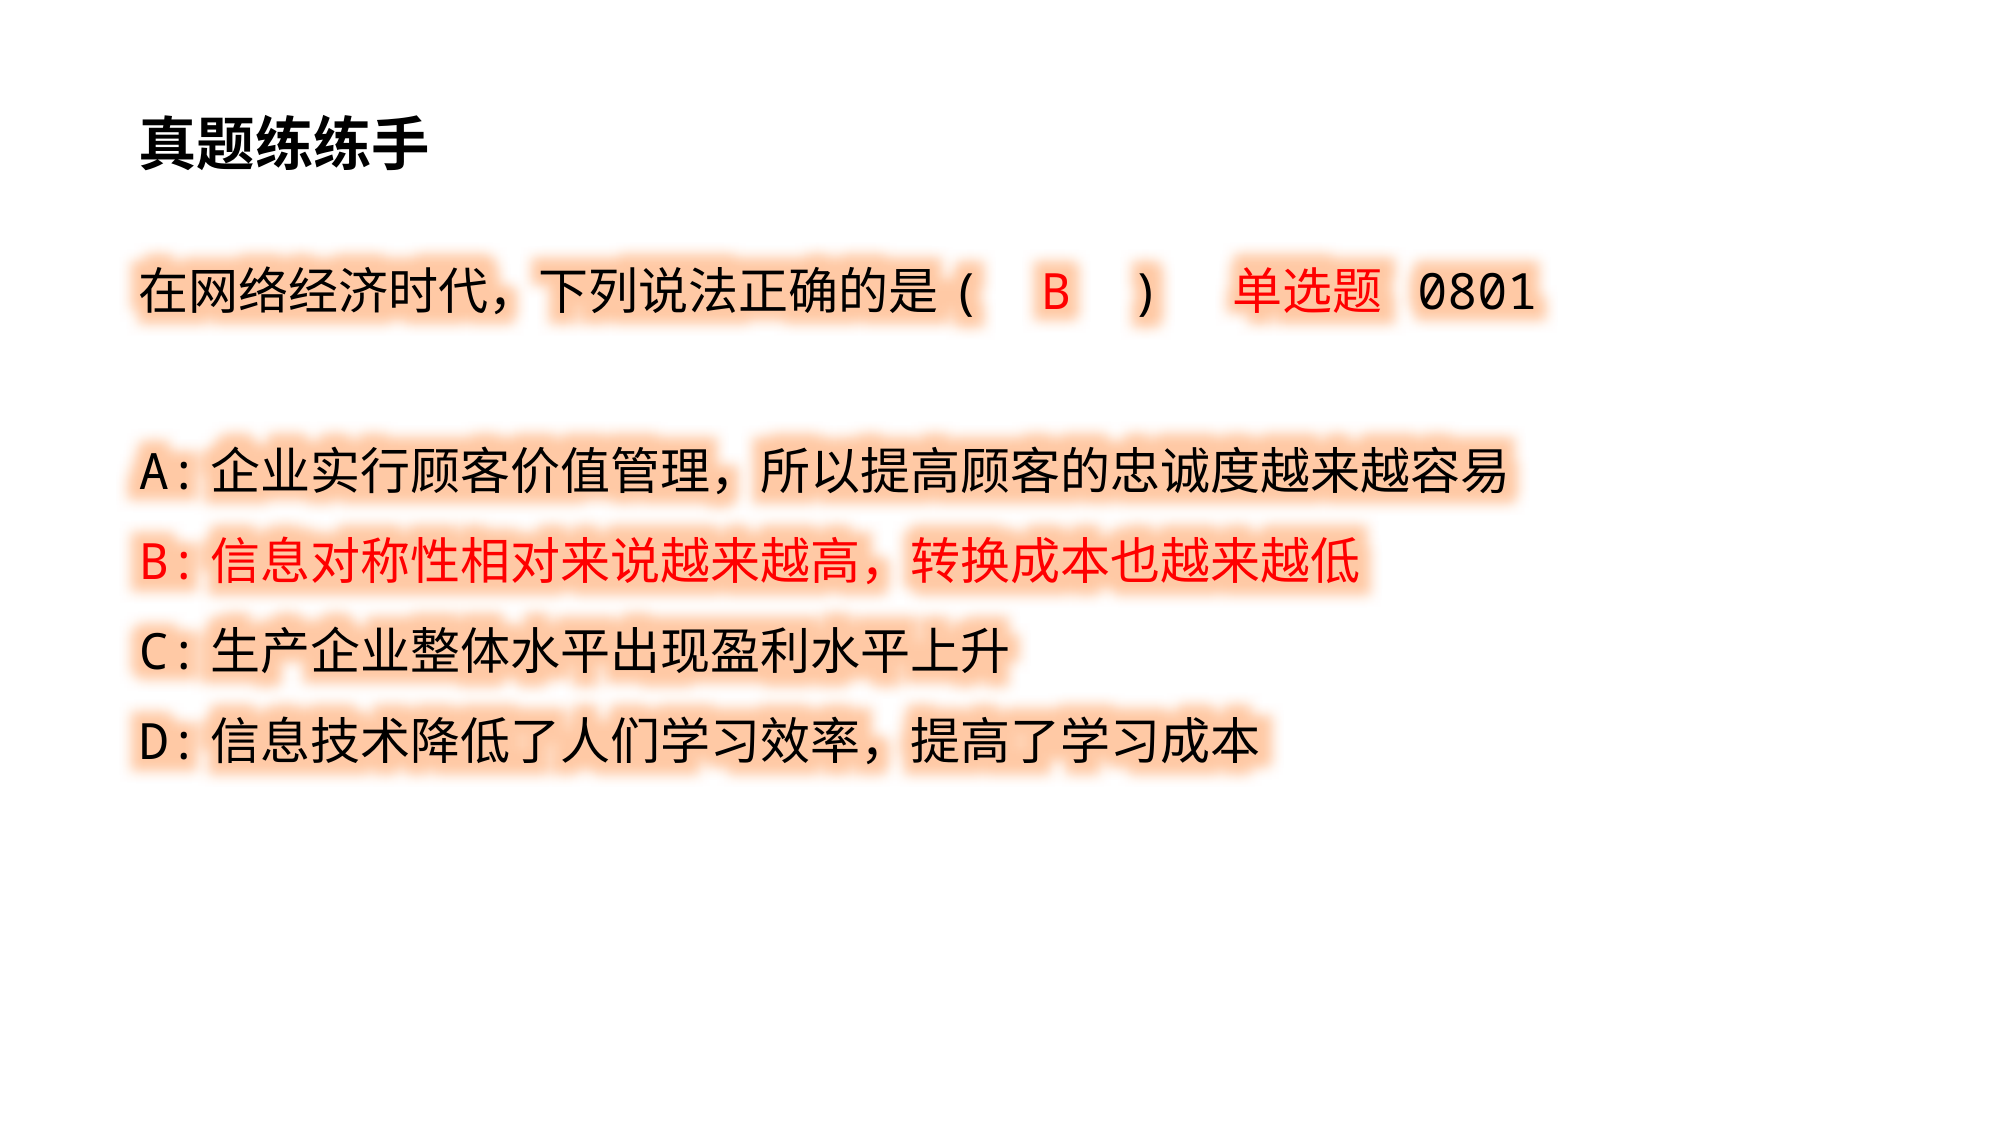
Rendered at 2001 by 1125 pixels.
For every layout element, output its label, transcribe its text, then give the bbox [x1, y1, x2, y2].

table_cell 激励需求理论 [117, 216, 1843, 1051]
text_box 在网络经济时代，下列说法正确的是( B ) 单选题 0801 A:企业实行顾客价值管理，所以提高顾客的忠诚度越来越容易 B:信息对称性相对来说越来越高，转换成本也越来越低 C:生产企业整体水平出现盈利水平上升 D:信息技术降低了人们学习效率，提高了学习成本 [120, 219, 1839, 1047]
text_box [113, 212, 1847, 1055]
text_box 真题练练手 [120, 97, 1568, 187]
